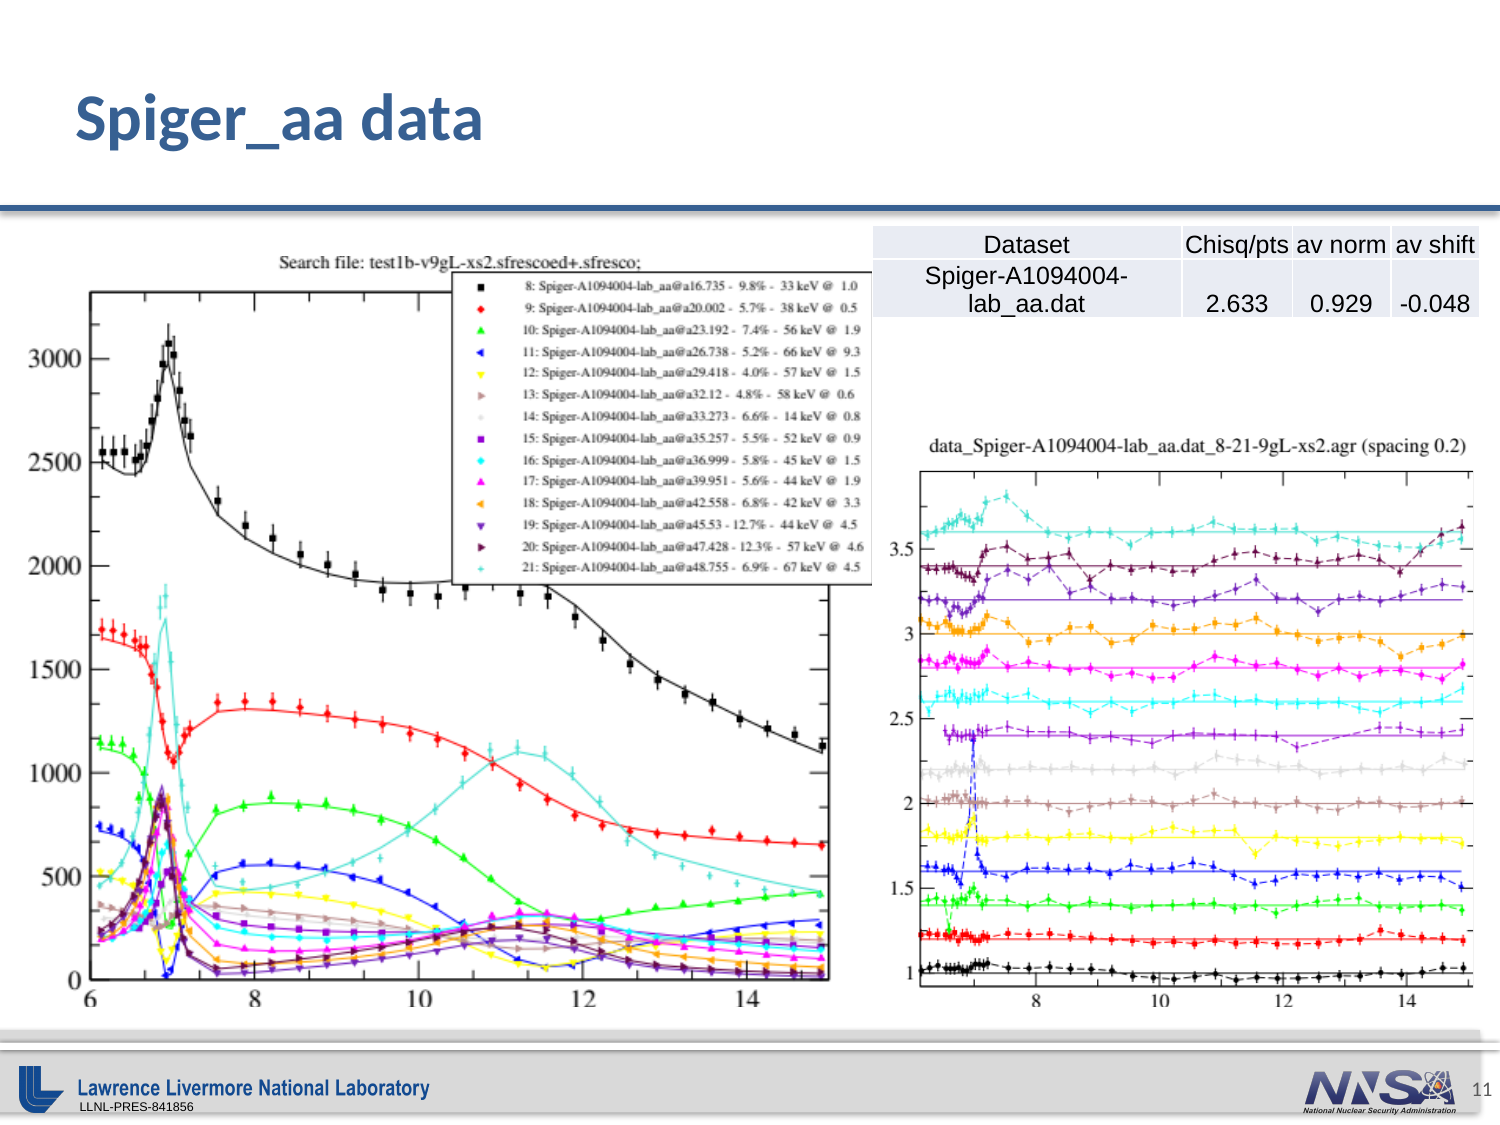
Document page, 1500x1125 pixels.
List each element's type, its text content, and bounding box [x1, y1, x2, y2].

table_cell -0.048 [1392, 260, 1479, 317]
table_cell 0.929 [1293, 260, 1390, 317]
title Spiger_aa data [75, 36, 1425, 202]
picture [19, 1066, 468, 1113]
picture [1296, 1057, 1463, 1122]
table_header av norm [1293, 226, 1390, 258]
table_cell Spiger-A1094004-lab_aa.dat [877, 260, 1181, 317]
picture [889, 438, 1474, 1007]
table_header Chisq/pts [1183, 226, 1292, 258]
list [28, 256, 872, 1007]
table_header av shift [1392, 226, 1479, 258]
table_cell 2.633 [1183, 260, 1292, 317]
table_header Dataset [873, 226, 1181, 258]
